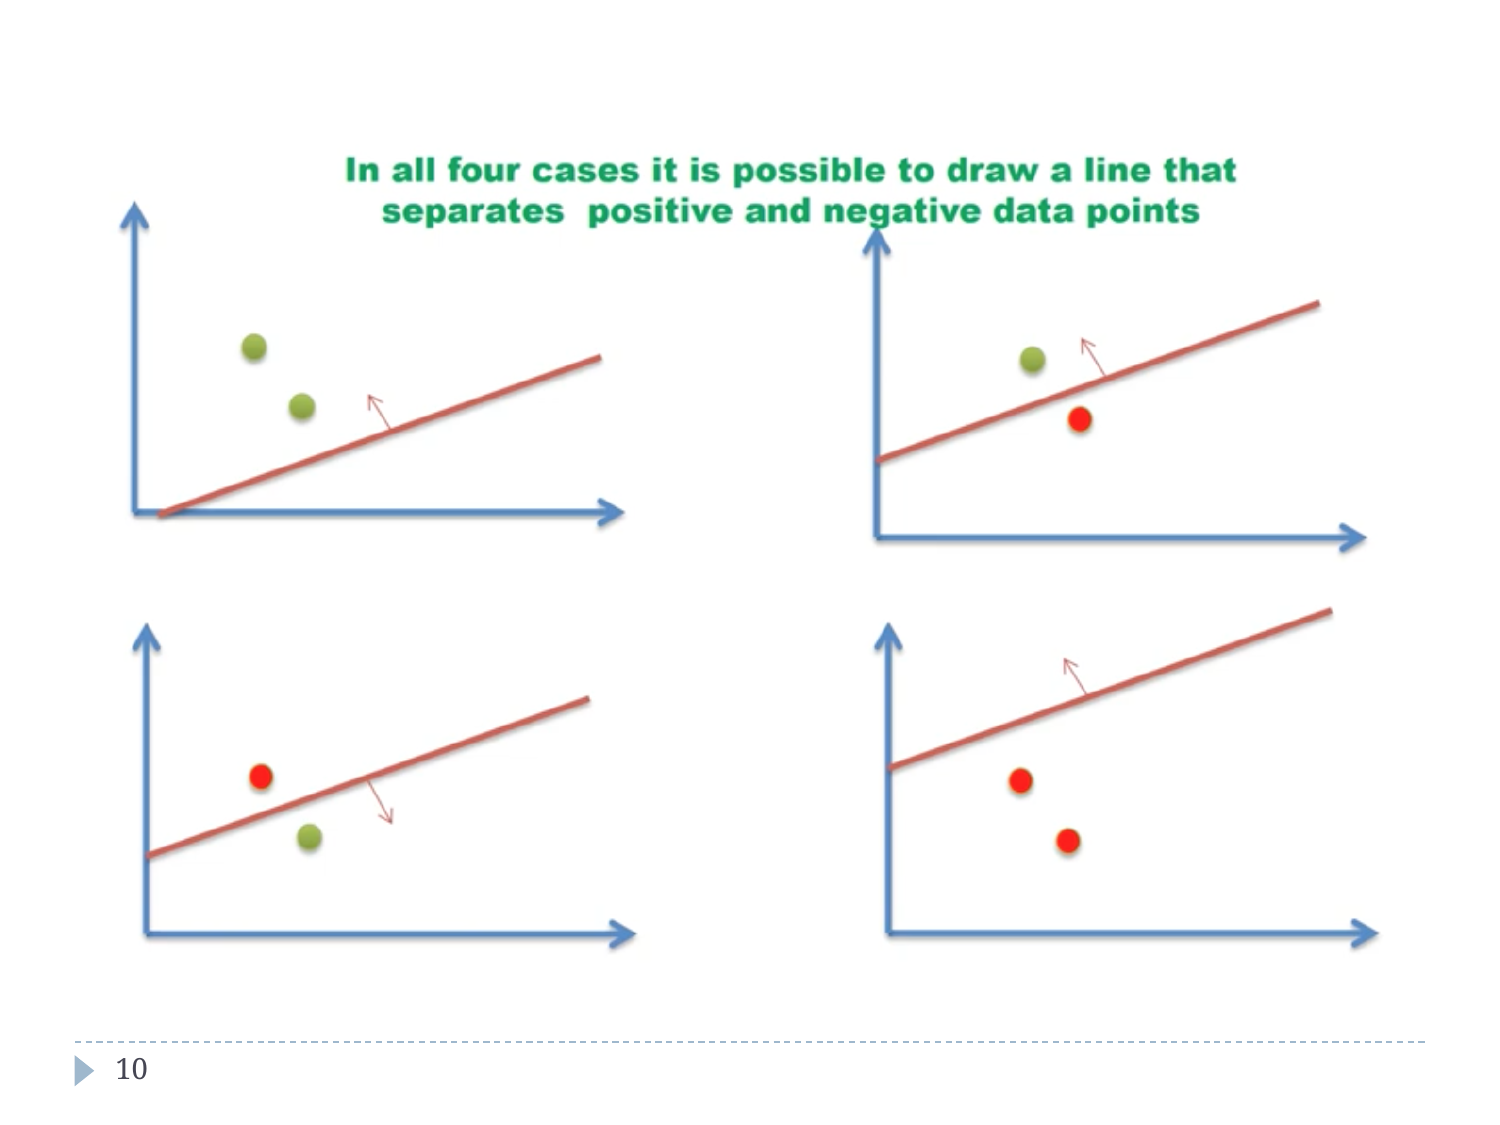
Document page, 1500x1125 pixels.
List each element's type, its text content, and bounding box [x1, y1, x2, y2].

picture [0, 141, 1500, 984]
slide_number ‹#› [100, 1042, 426, 1103]
